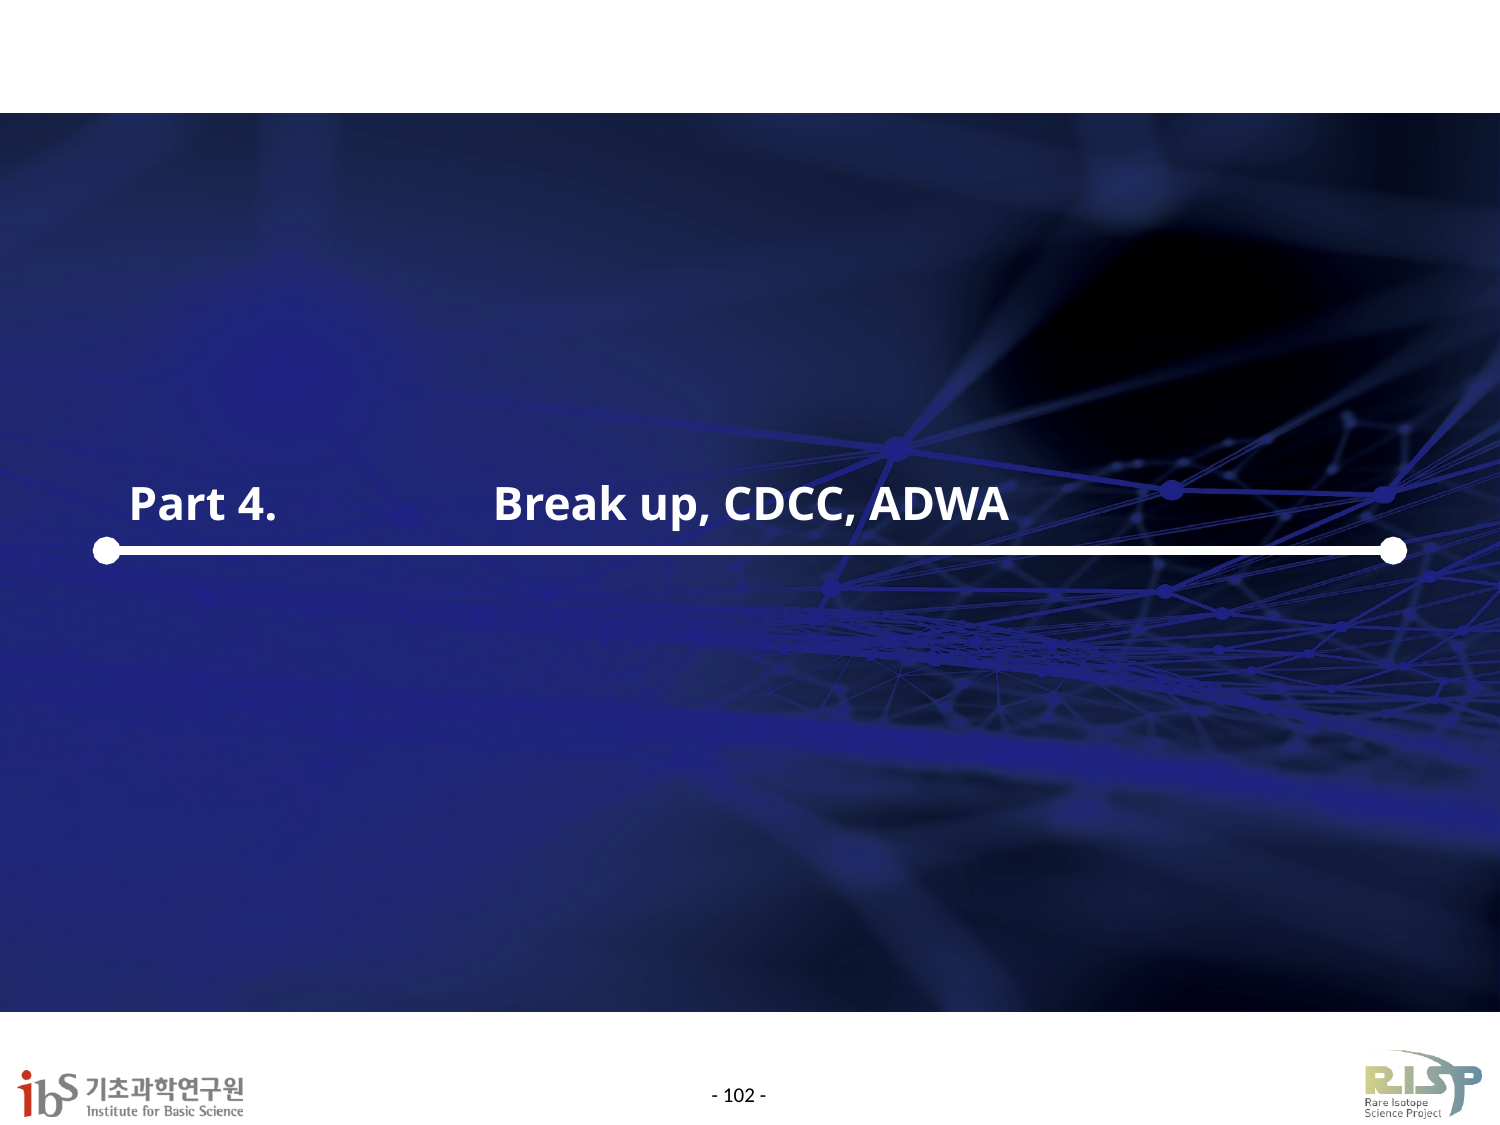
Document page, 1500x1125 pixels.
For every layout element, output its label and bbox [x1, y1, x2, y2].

picture [1364, 1049, 1482, 1119]
picture [0, 113, 1500, 1012]
picture [17, 1070, 243, 1117]
